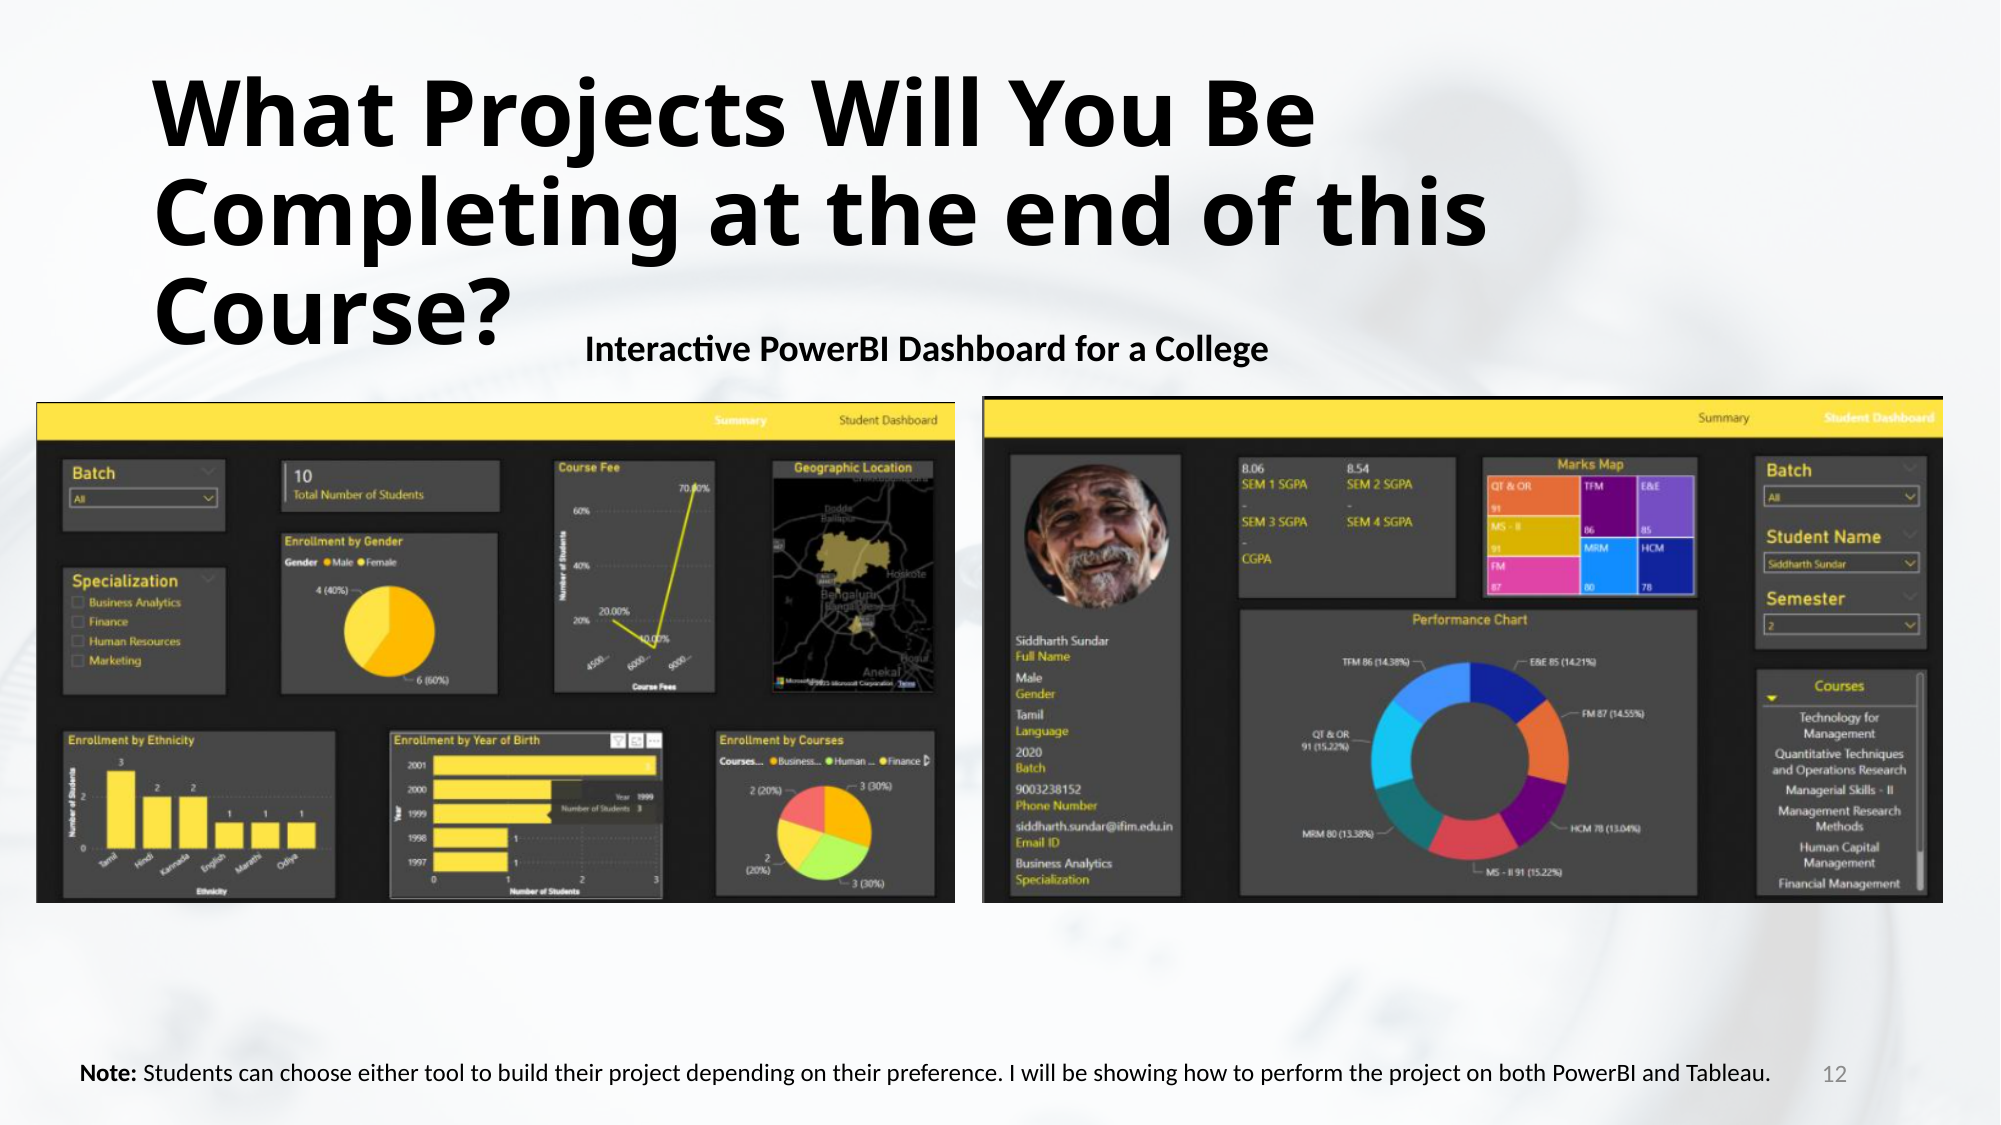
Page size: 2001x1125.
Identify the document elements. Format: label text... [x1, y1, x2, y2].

picture [982, 396, 1943, 903]
text_box Interactive PowerBI Dashboard for a College [570, 316, 1285, 377]
text_box Note: Students can choose either tool to build their project depending on their preference. I will be showing how to perform the project on both PowerBI and Tableau. [65, 1049, 1790, 1094]
picture [36, 402, 955, 903]
slide_number 12 [1412, 1042, 1863, 1103]
text_box What Projects Will You Be Completing at the end of this Course? [137, 59, 1863, 269]
